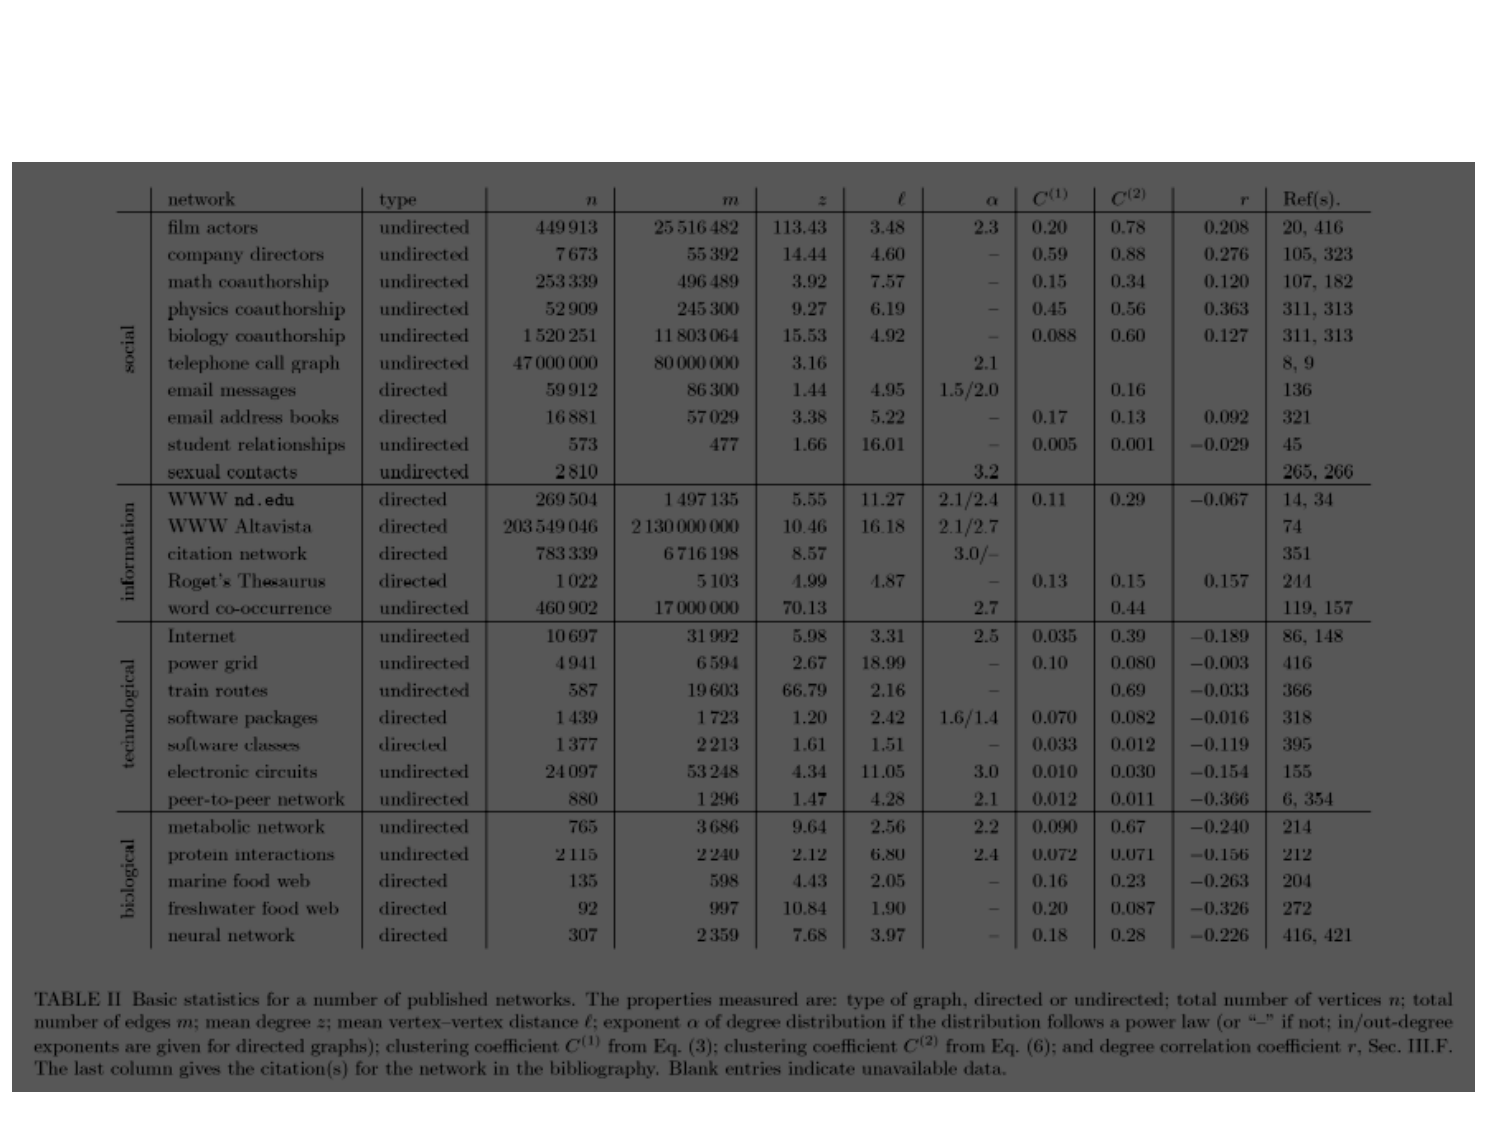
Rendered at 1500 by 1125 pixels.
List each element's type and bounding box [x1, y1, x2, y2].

picture [12, 162, 1476, 1092]
